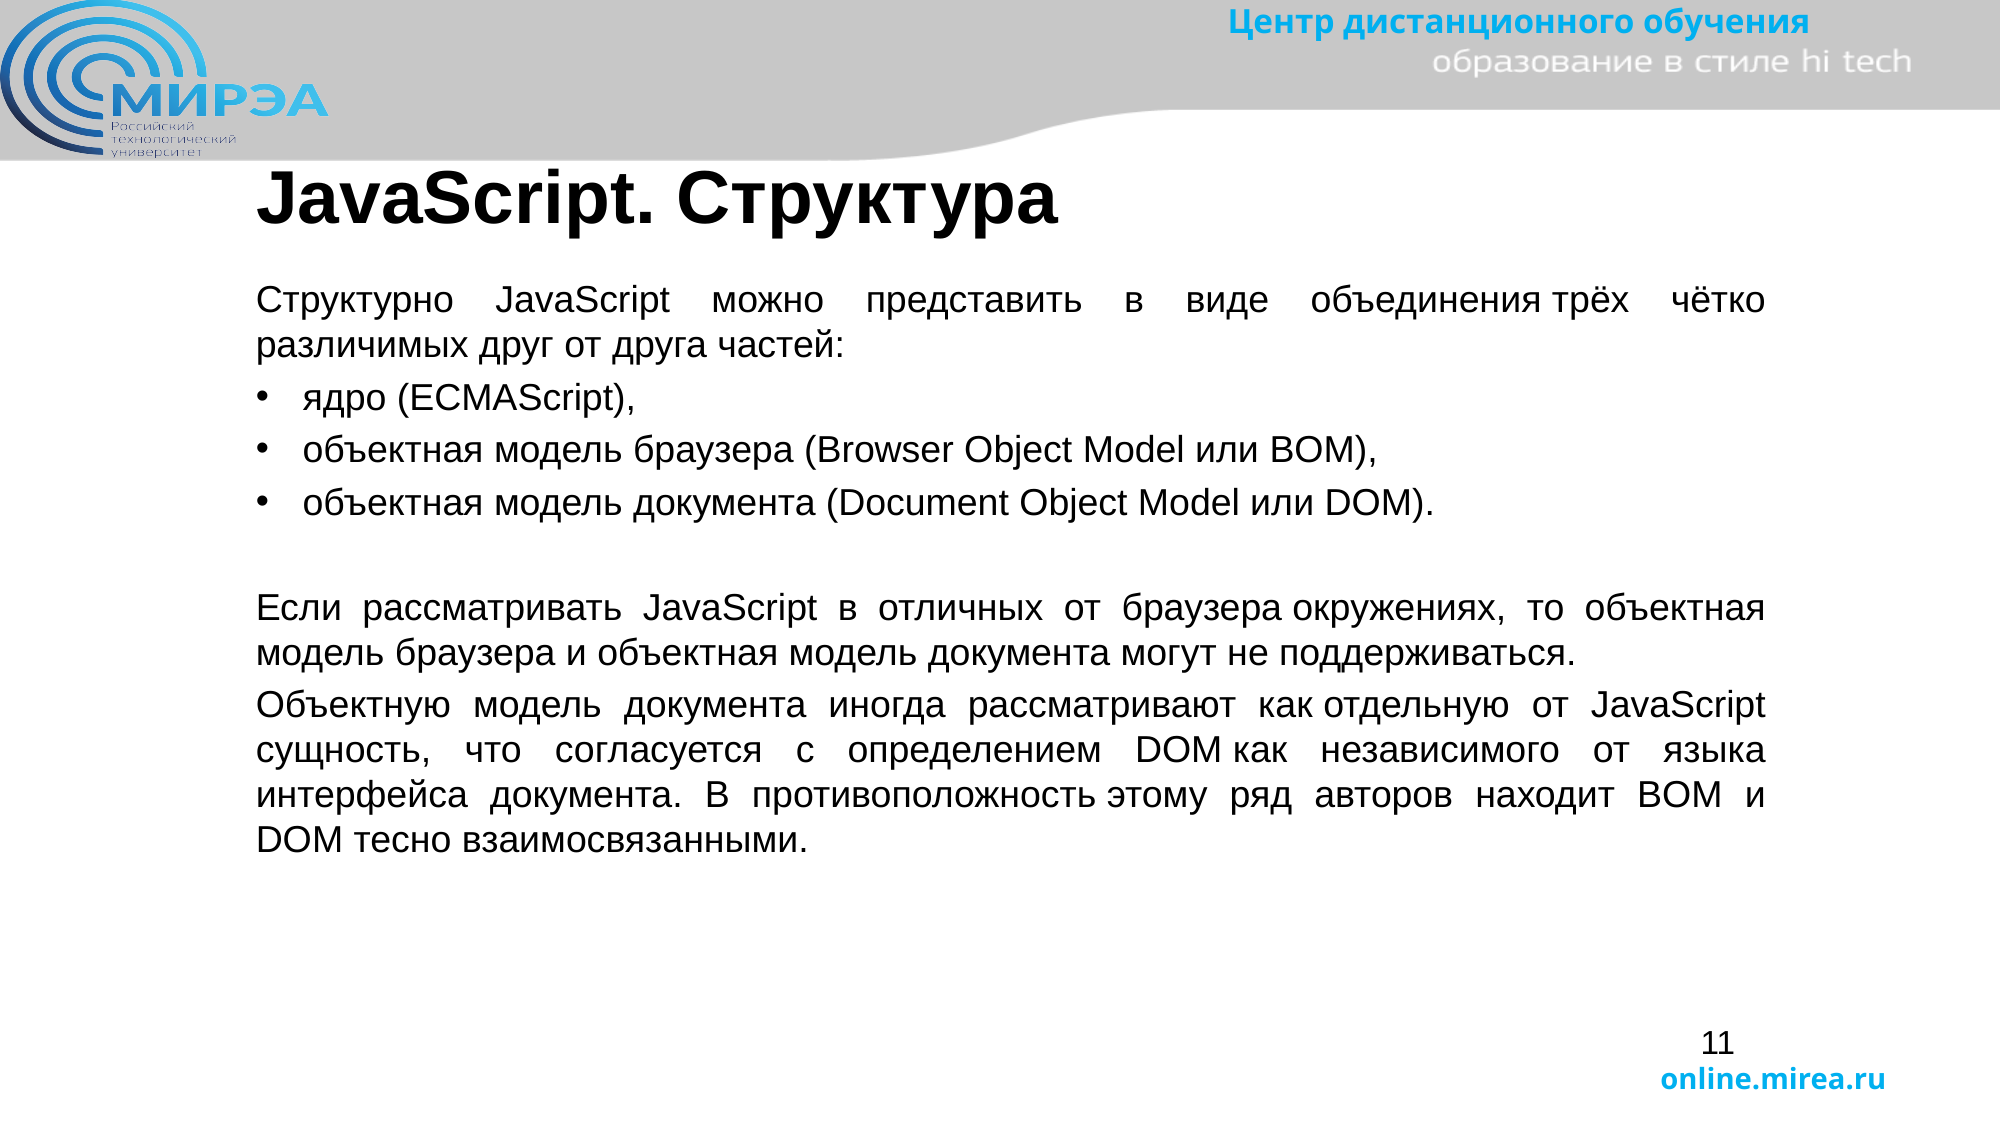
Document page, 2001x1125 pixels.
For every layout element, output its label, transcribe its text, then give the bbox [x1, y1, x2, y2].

text_box 11 [1400, 1013, 1750, 1058]
picture [0, 0, 329, 159]
text_box Структурно JavaScript можно представить в виде объединения трёх чётко различимых друг от друга частей: ядро (ECMAScript), объектная модель браузера (Browser Object Model или BOM), объектная модель документа (Document Object Model или DOM). Если рассматривать JavaScript в отличных от браузера окружениях, то объектная модель браузера и объектная модель документа могут не поддерживаться. Объектную модель документа иногда рассматривают как отдельную от JavaScript сущность, что согласуется с определением DOM как независимого от языка интерфейса документа. В противоположность этому ряд авторов находит BOM и DOM тесно взаимосвязанными. [240, 267, 1782, 921]
text_box JavaScript. Структура [241, 141, 1591, 267]
